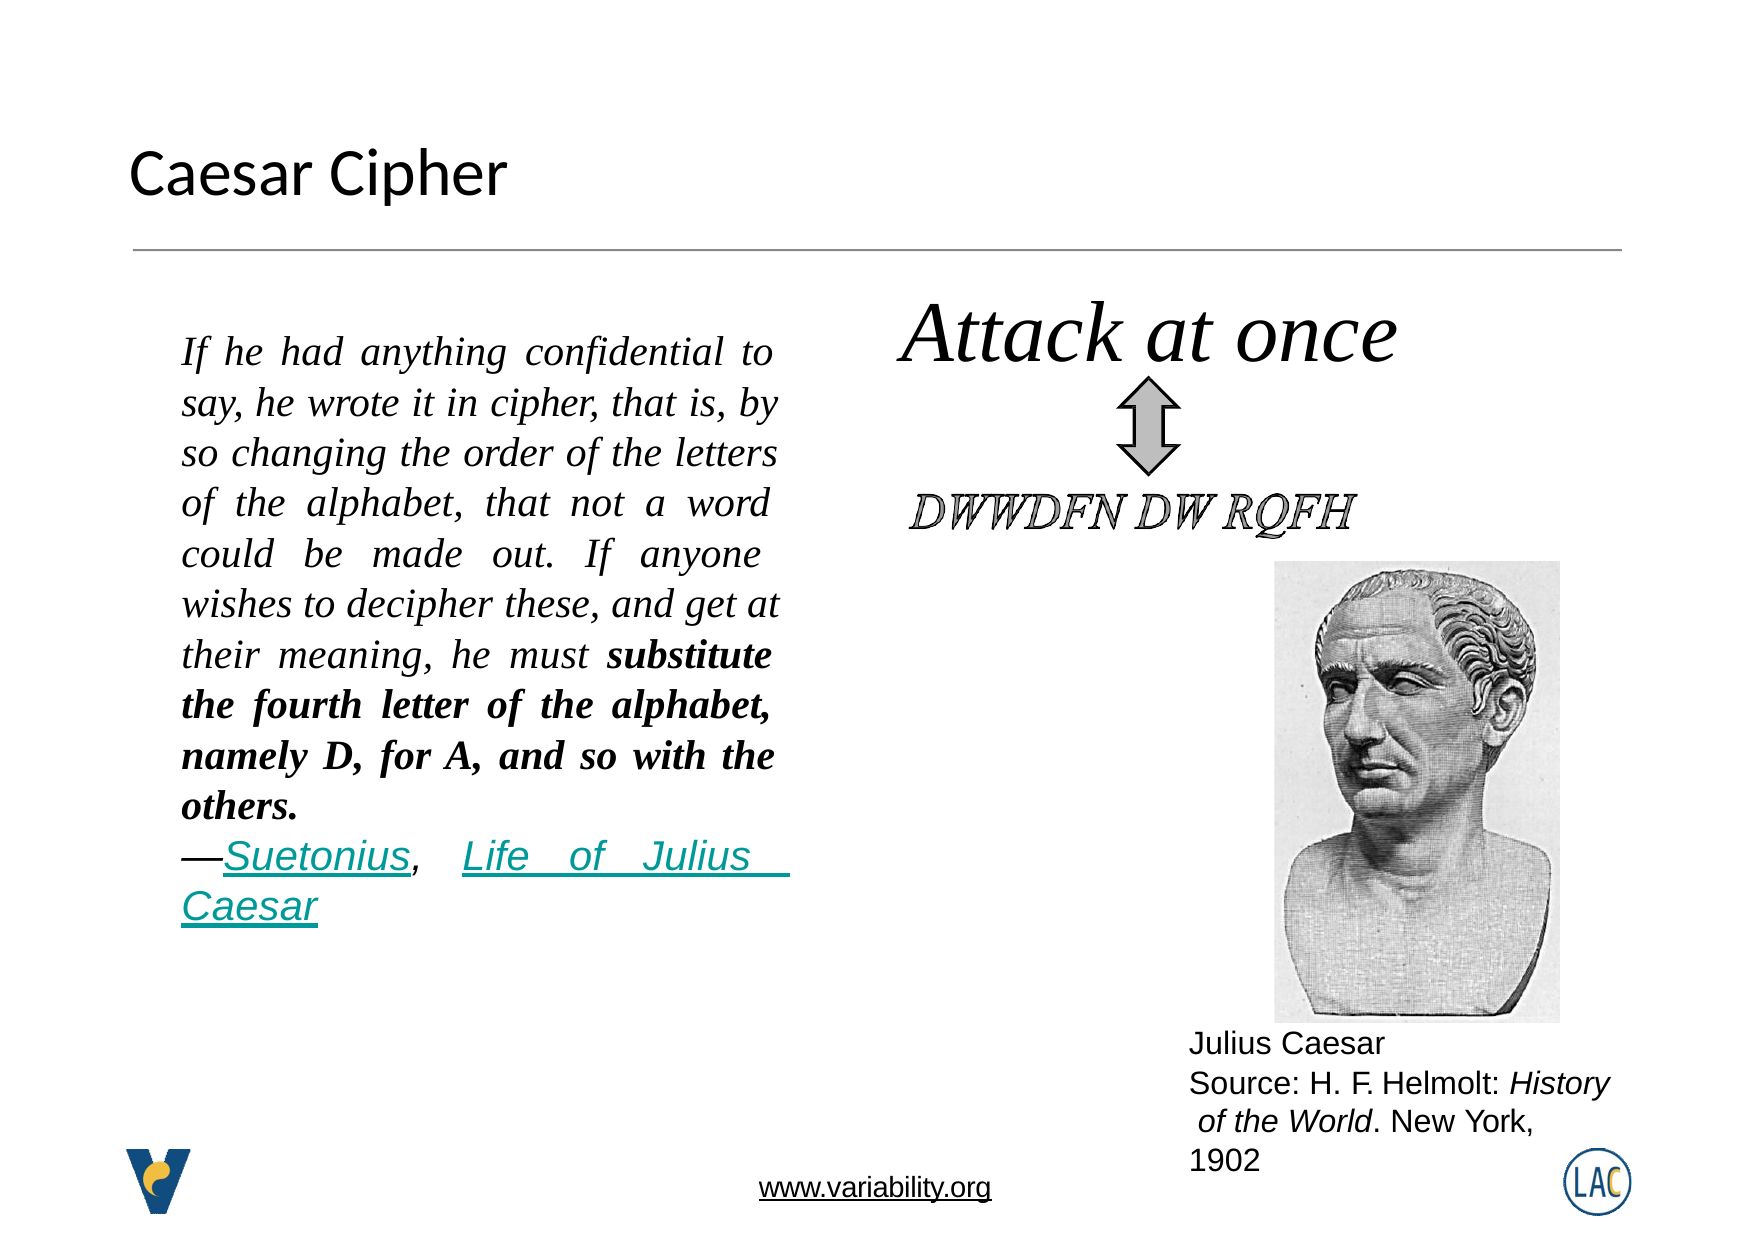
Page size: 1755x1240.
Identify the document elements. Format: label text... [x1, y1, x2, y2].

text_box www.variability.org [756, 1169, 998, 1204]
text_box If he had anything confidential to say, he wrote it in cipher, that is, by so changing the order of the letters of the alphabet, that not a word could be made out. If anyone wishes to decipher these, and get at their meaning, he must substitute the fourth letter of the alphabet, namely D, for A, and so with the others. —Suetonius, Life of Julius Caesar [179, 321, 792, 930]
picture [126, 1149, 191, 1214]
text_box Julius Caesar Source: H. F. Helmolt: History of the World. New York, 1902 [1186, 1019, 1616, 1178]
text_box [908, 493, 1358, 539]
text_box [1274, 561, 1560, 1019]
text_box Attack at once [899, 271, 1403, 379]
title Caesar Cipher [127, 125, 513, 335]
picture [1563, 1148, 1632, 1216]
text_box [1115, 375, 1182, 477]
